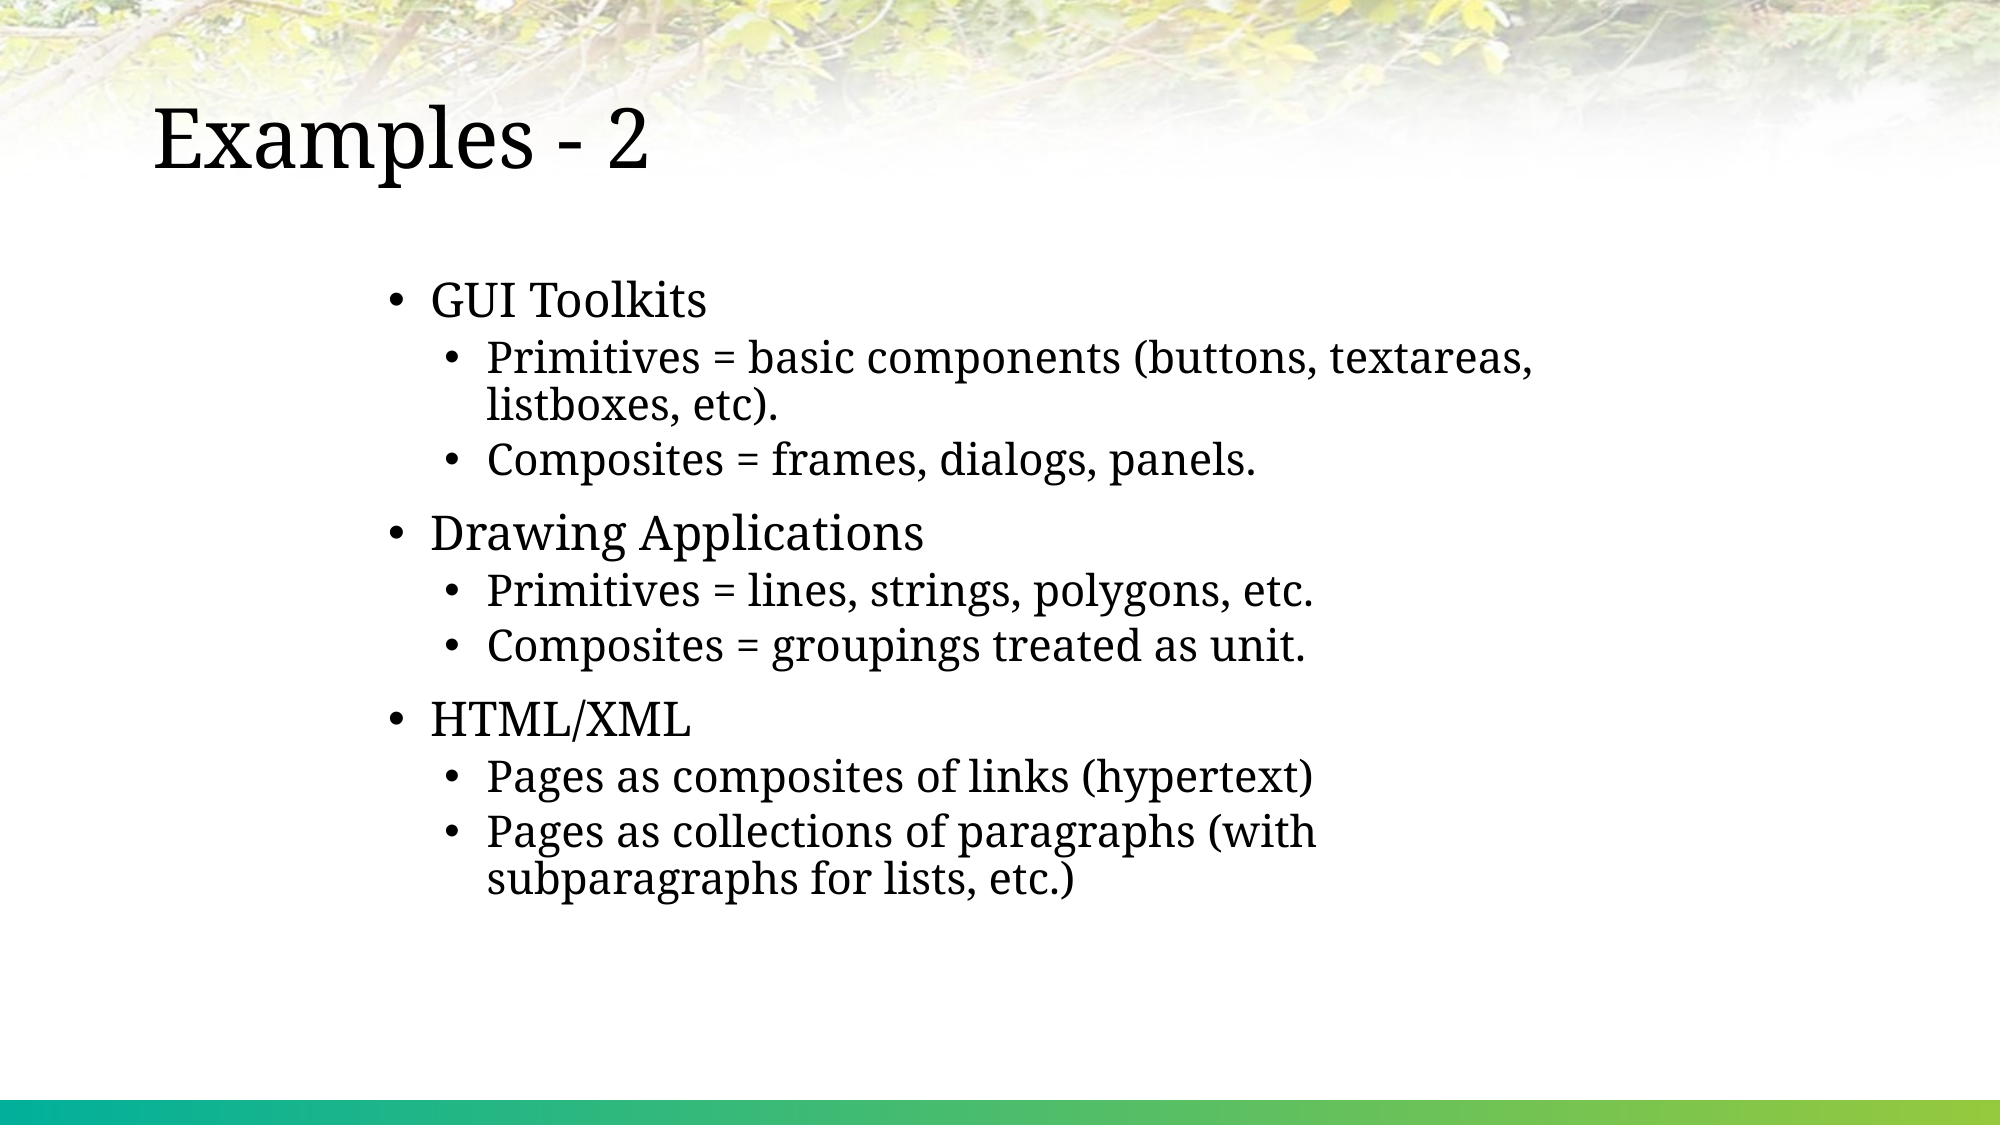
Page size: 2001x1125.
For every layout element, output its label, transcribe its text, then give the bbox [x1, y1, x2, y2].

title Examples - 2 [137, 59, 1863, 223]
list GUI Toolkits Primitives = basic components (buttons, textareas, listboxes, etc). Composites = frames, dialogs, panels. Drawing Applications Primitives = lines, strings, polygons, etc. Composites = groupings treated as unit. HTML/XML Pages as composites of links (hypertext) Pages as collections of paragraphs (with subparagraphs for lists, etc.) [359, 268, 1621, 1050]
picture [0, 0, 2000, 182]
